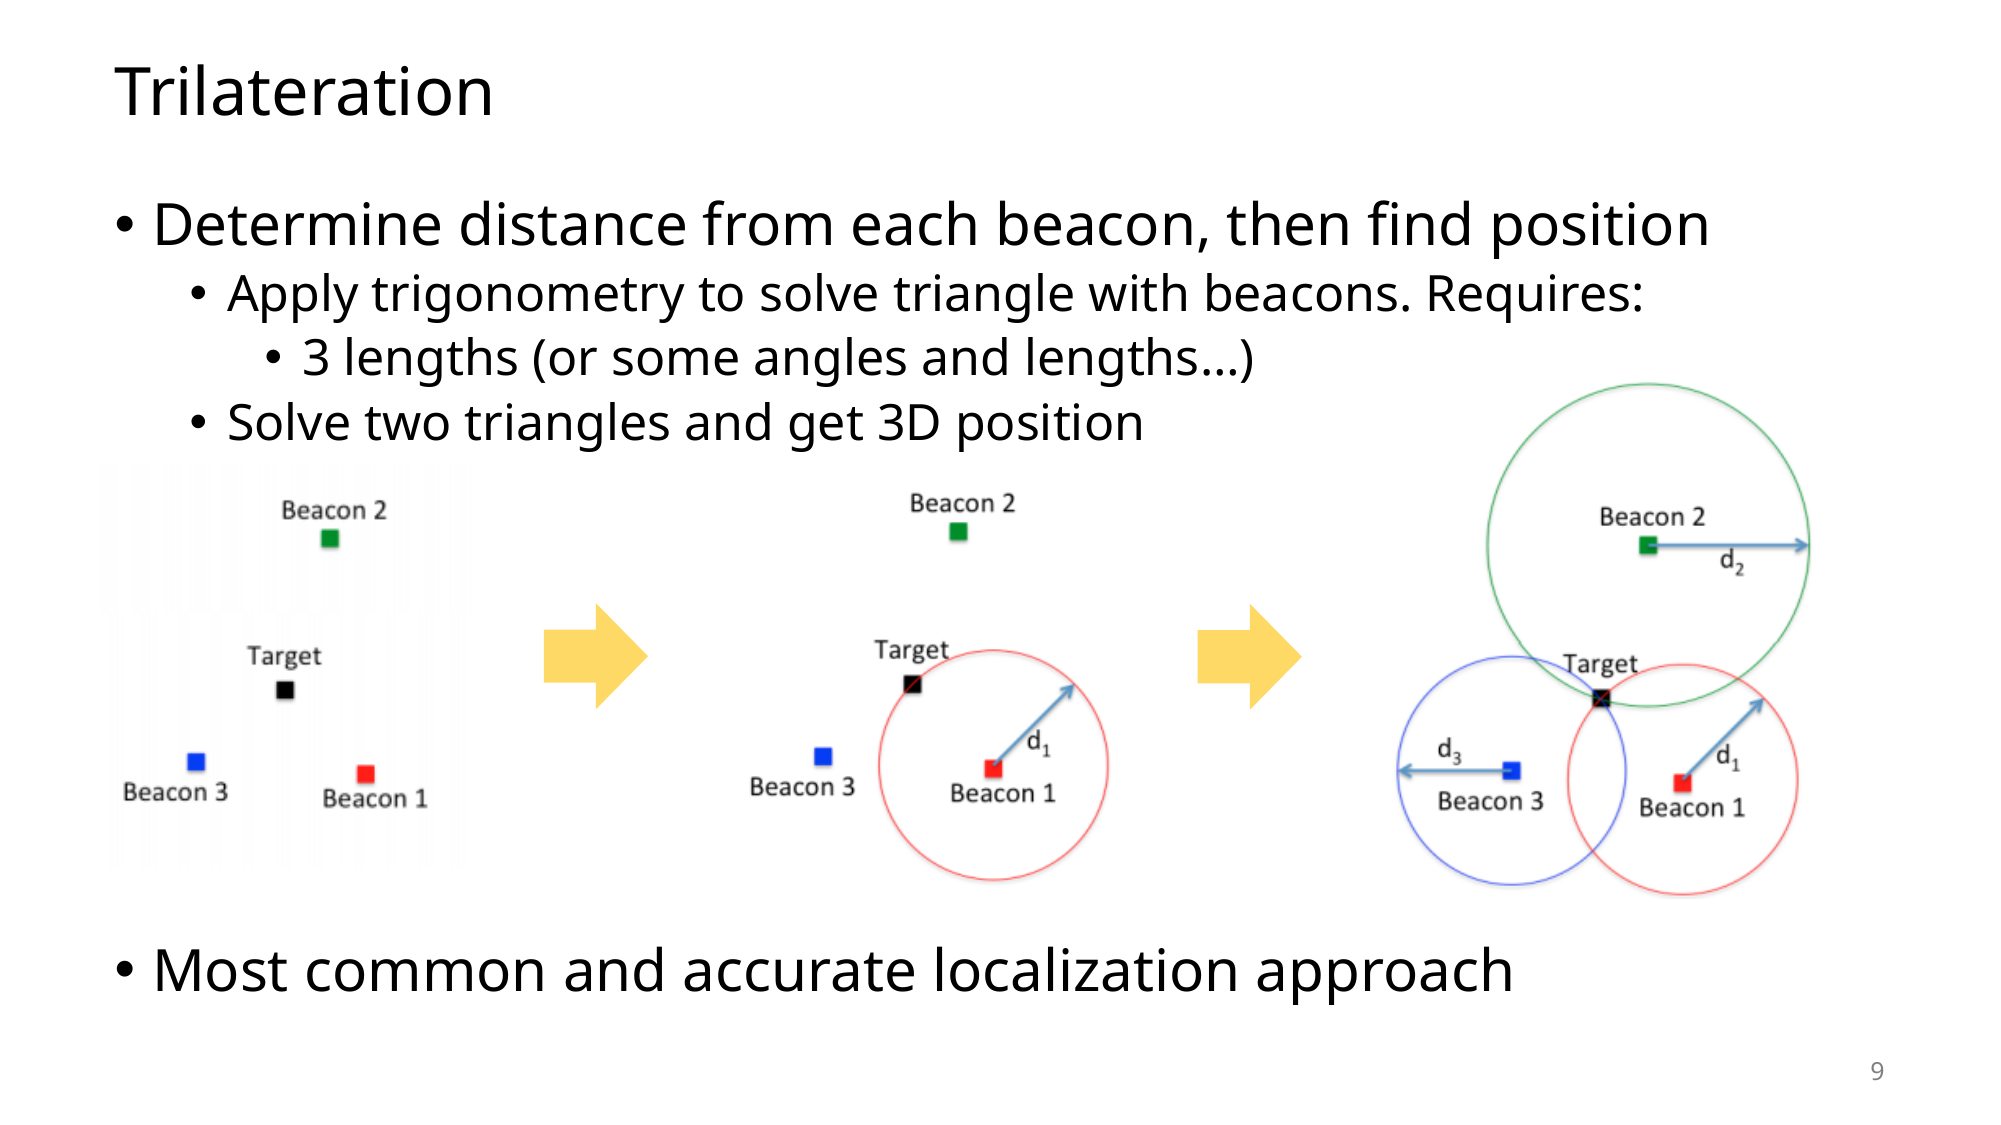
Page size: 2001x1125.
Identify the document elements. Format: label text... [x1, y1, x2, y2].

text_box [542, 600, 650, 712]
list Determine distance from each beacon, then find position Apply trigonometry to solve triangle with beacons. Requires: 3 lengths (or some angles and lengths…) Solve two triangles and get 3D position Most common and accurate localization approach [99, 187, 1900, 1013]
picture [1369, 368, 1825, 899]
picture [99, 464, 477, 869]
picture [722, 463, 1123, 899]
slide_number 9 [1749, 1042, 1900, 1103]
title Trilateration [99, 37, 1900, 150]
text_box [1196, 601, 1304, 713]
